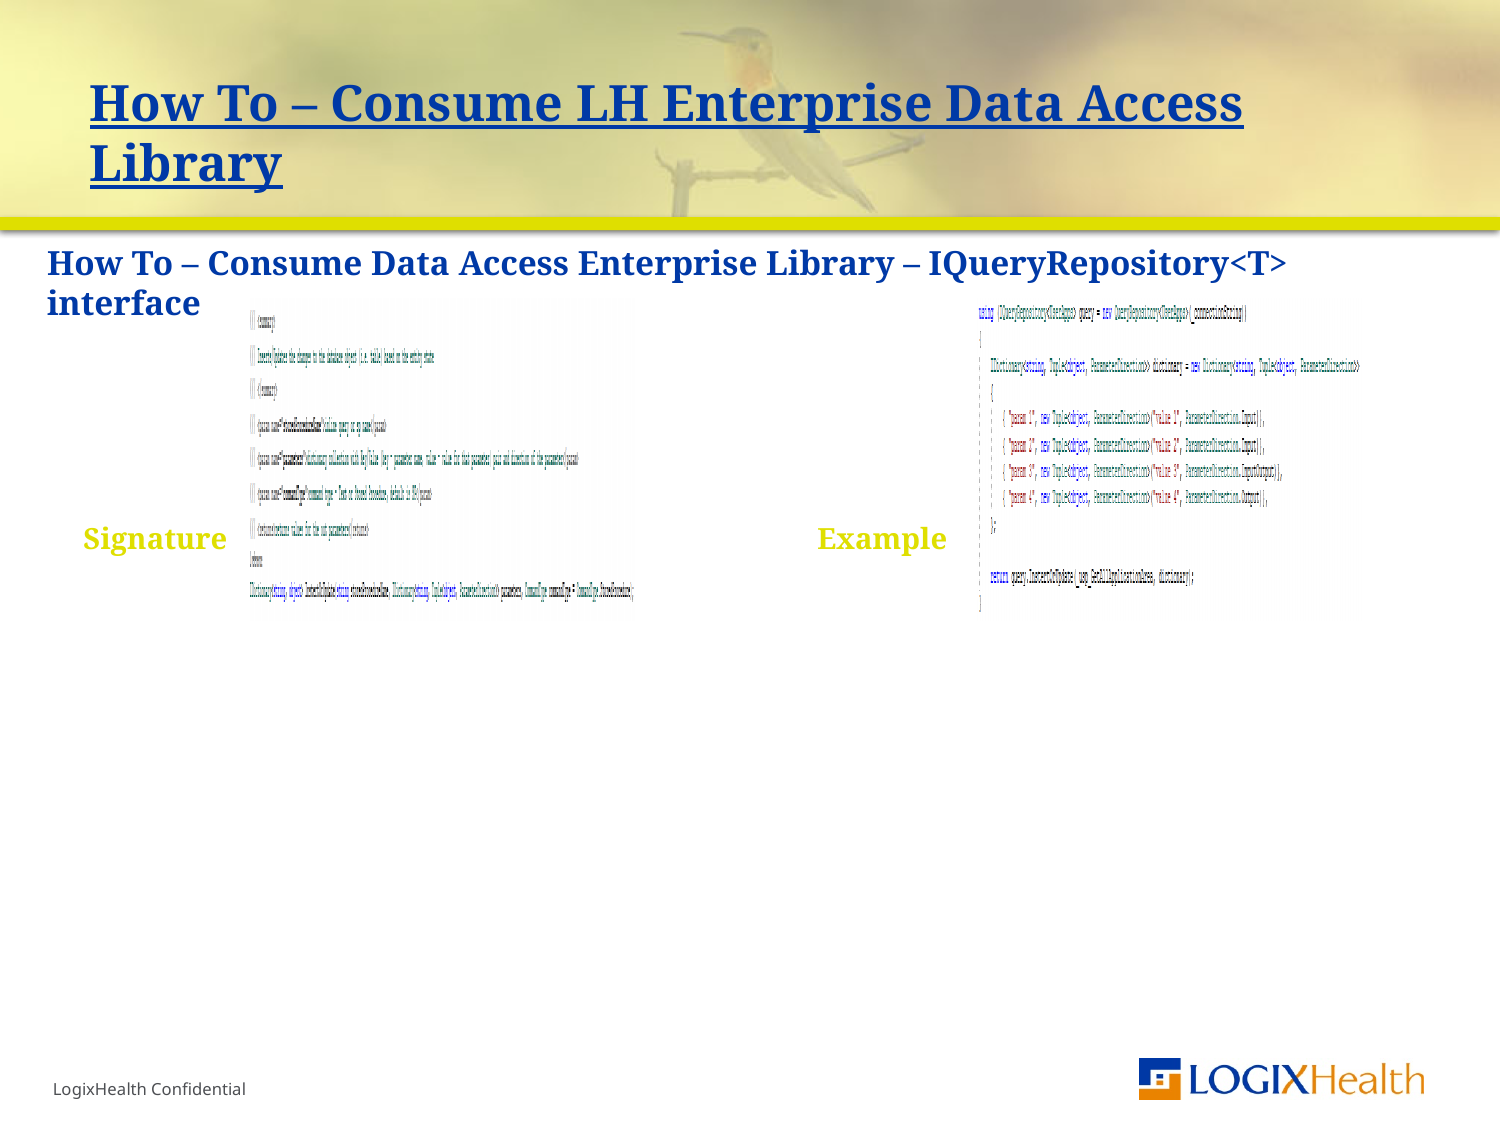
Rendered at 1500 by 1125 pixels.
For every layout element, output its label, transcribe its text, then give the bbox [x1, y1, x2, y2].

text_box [49, 295, 1438, 1026]
picture [1139, 1058, 1424, 1100]
title How To – Consume LH Enterprise Data Access Library [75, 64, 1424, 159]
text_box How To – Consume Data Access Enterprise Library – IQueryRepository<T> interface [32, 234, 1420, 330]
picture [0, 0, 1500, 217]
